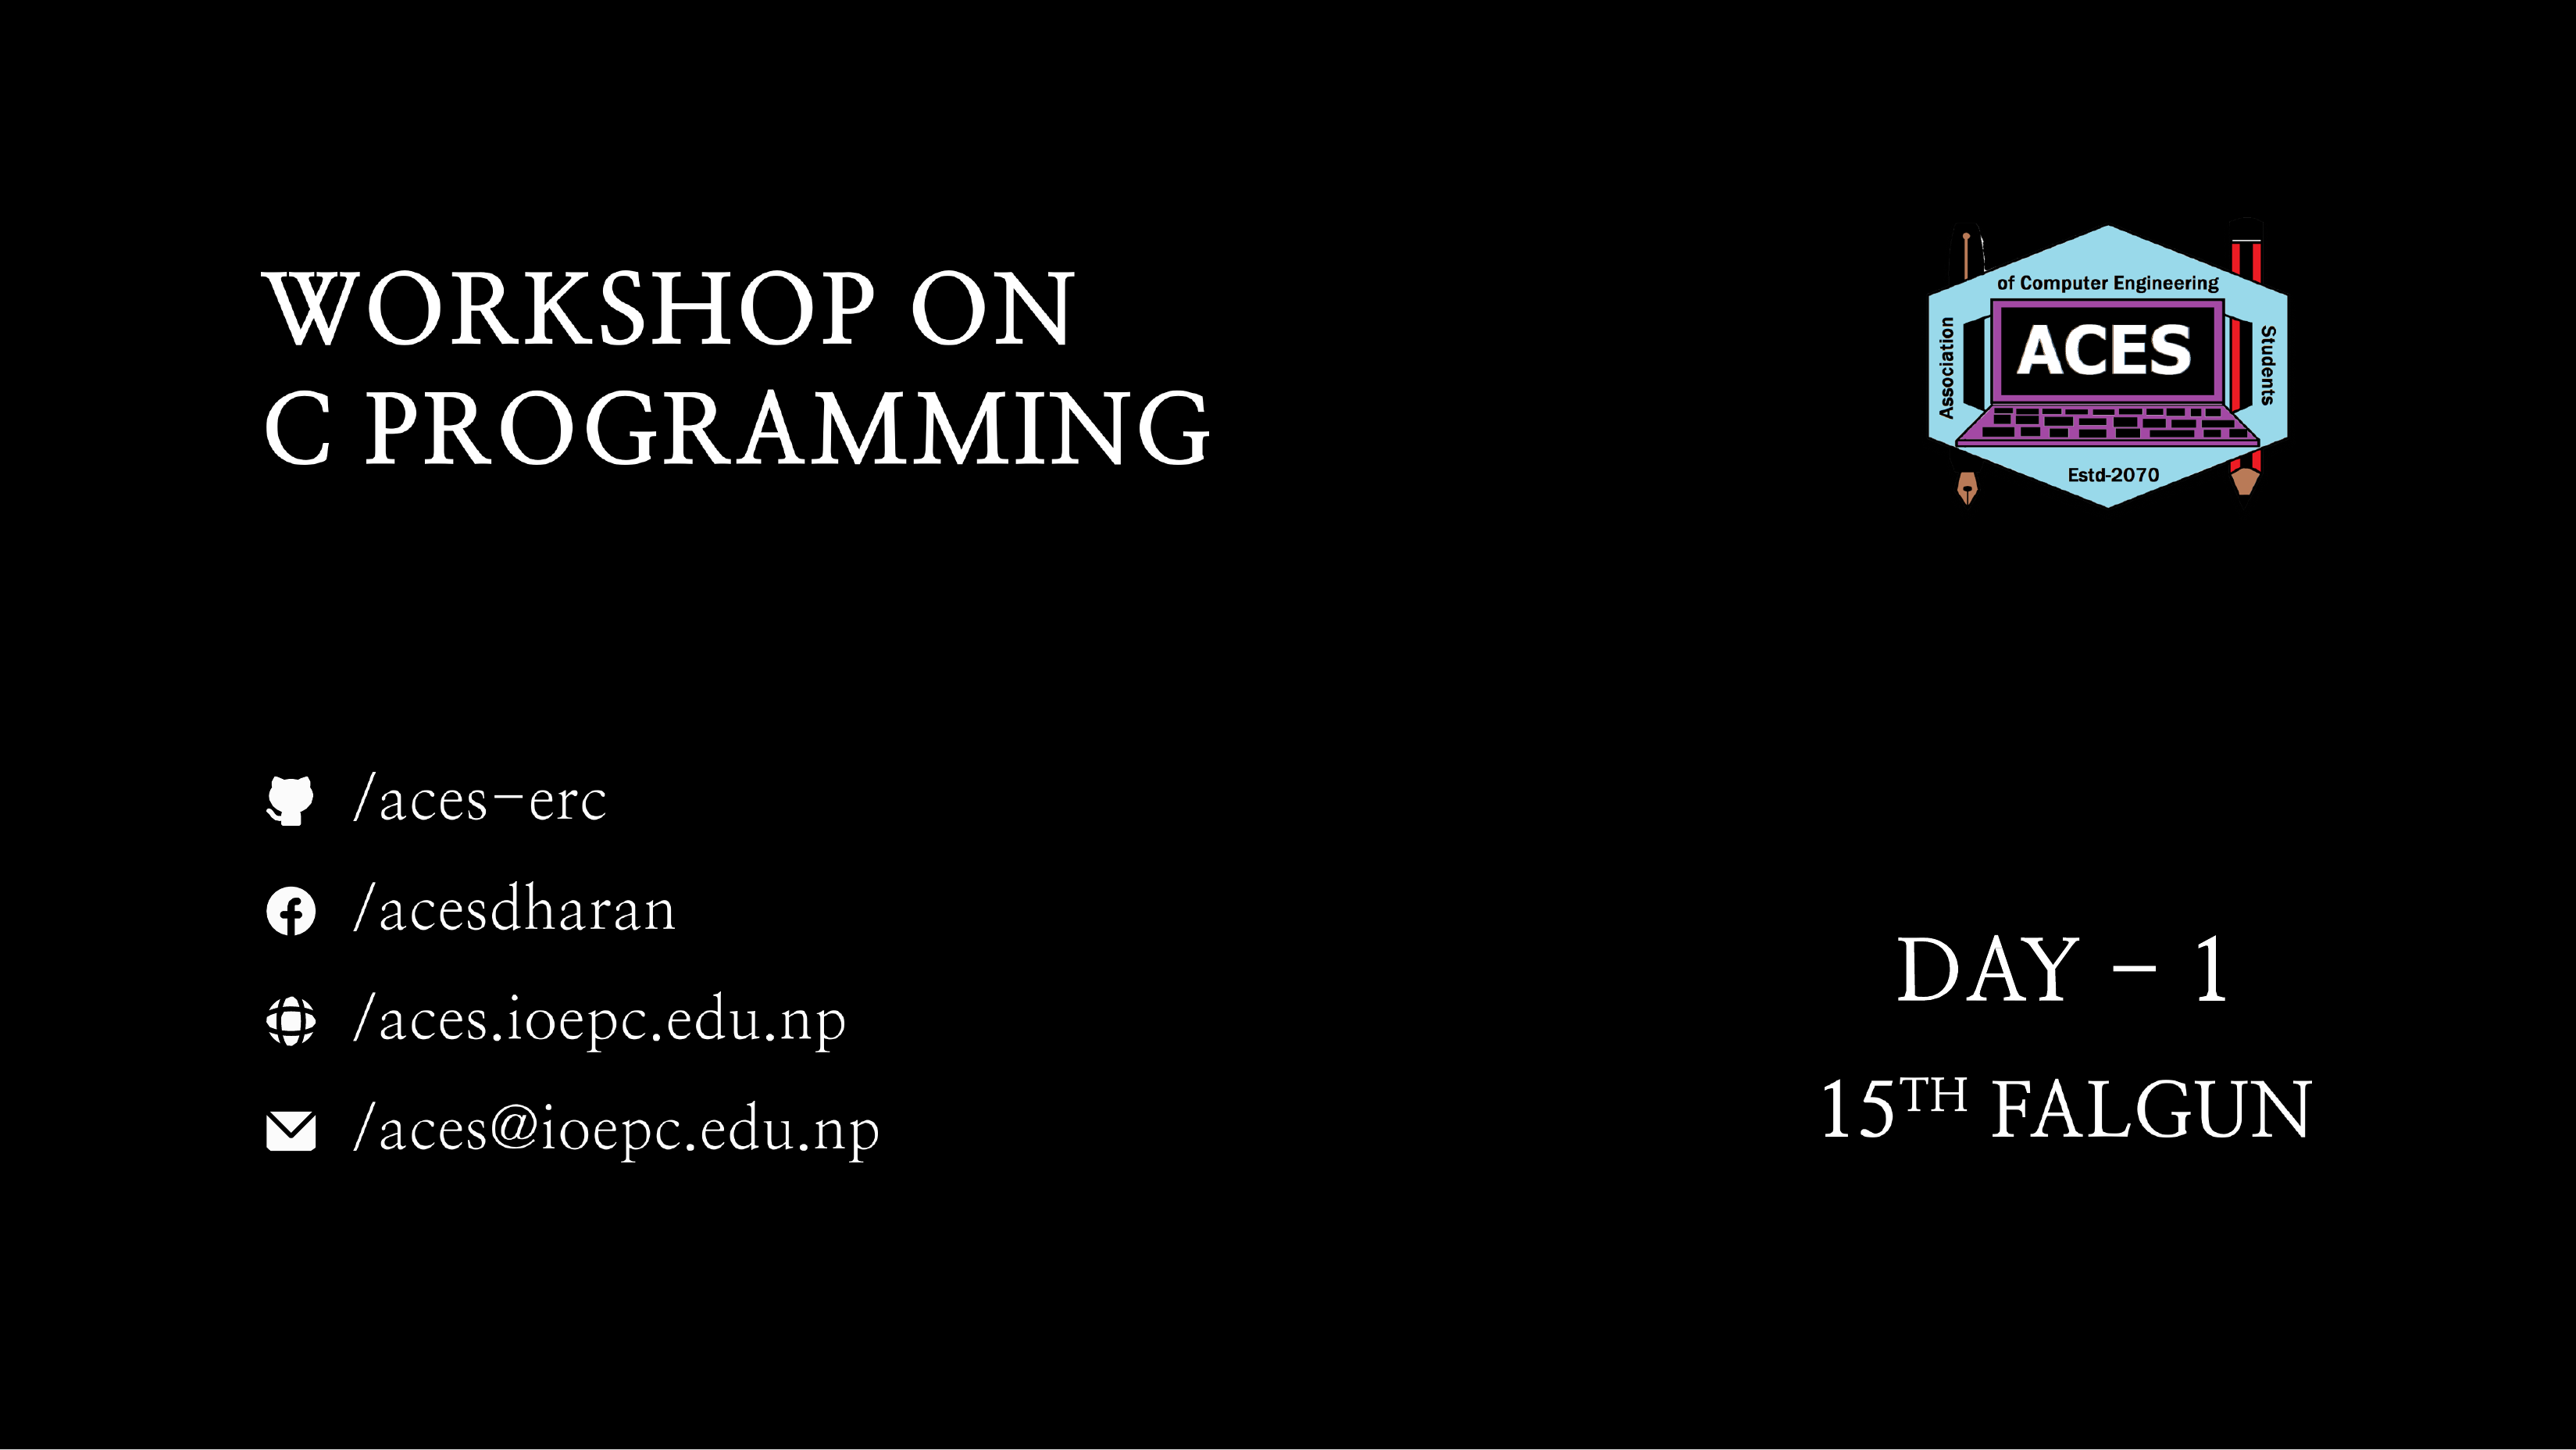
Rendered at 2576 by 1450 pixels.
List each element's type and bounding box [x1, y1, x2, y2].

text_box [2113, 966, 2156, 972]
text_box [305, 1012, 316, 1030]
text_box [266, 1012, 277, 1030]
text_box [266, 886, 316, 936]
picture [260, 270, 1209, 465]
text_box [266, 1115, 316, 1152]
text_box [269, 1111, 312, 1133]
text_box [2198, 935, 2225, 1001]
text_box [269, 998, 280, 1011]
text_box [1898, 938, 1958, 1001]
picture [352, 1101, 879, 1163]
text_box [281, 1011, 301, 1031]
text_box [301, 998, 313, 1011]
picture [352, 772, 605, 821]
text_box [2021, 937, 2080, 1001]
text_box [269, 1032, 280, 1044]
picture [352, 991, 844, 1053]
text_box [266, 776, 313, 826]
text_box [0, 0, 2576, 1450]
picture [1824, 1077, 2313, 1138]
picture [1904, 209, 2315, 541]
text_box [301, 1032, 313, 1044]
text_box [283, 1035, 300, 1046]
picture [352, 880, 676, 931]
text_box [283, 996, 300, 1007]
text_box [1966, 934, 2026, 1001]
